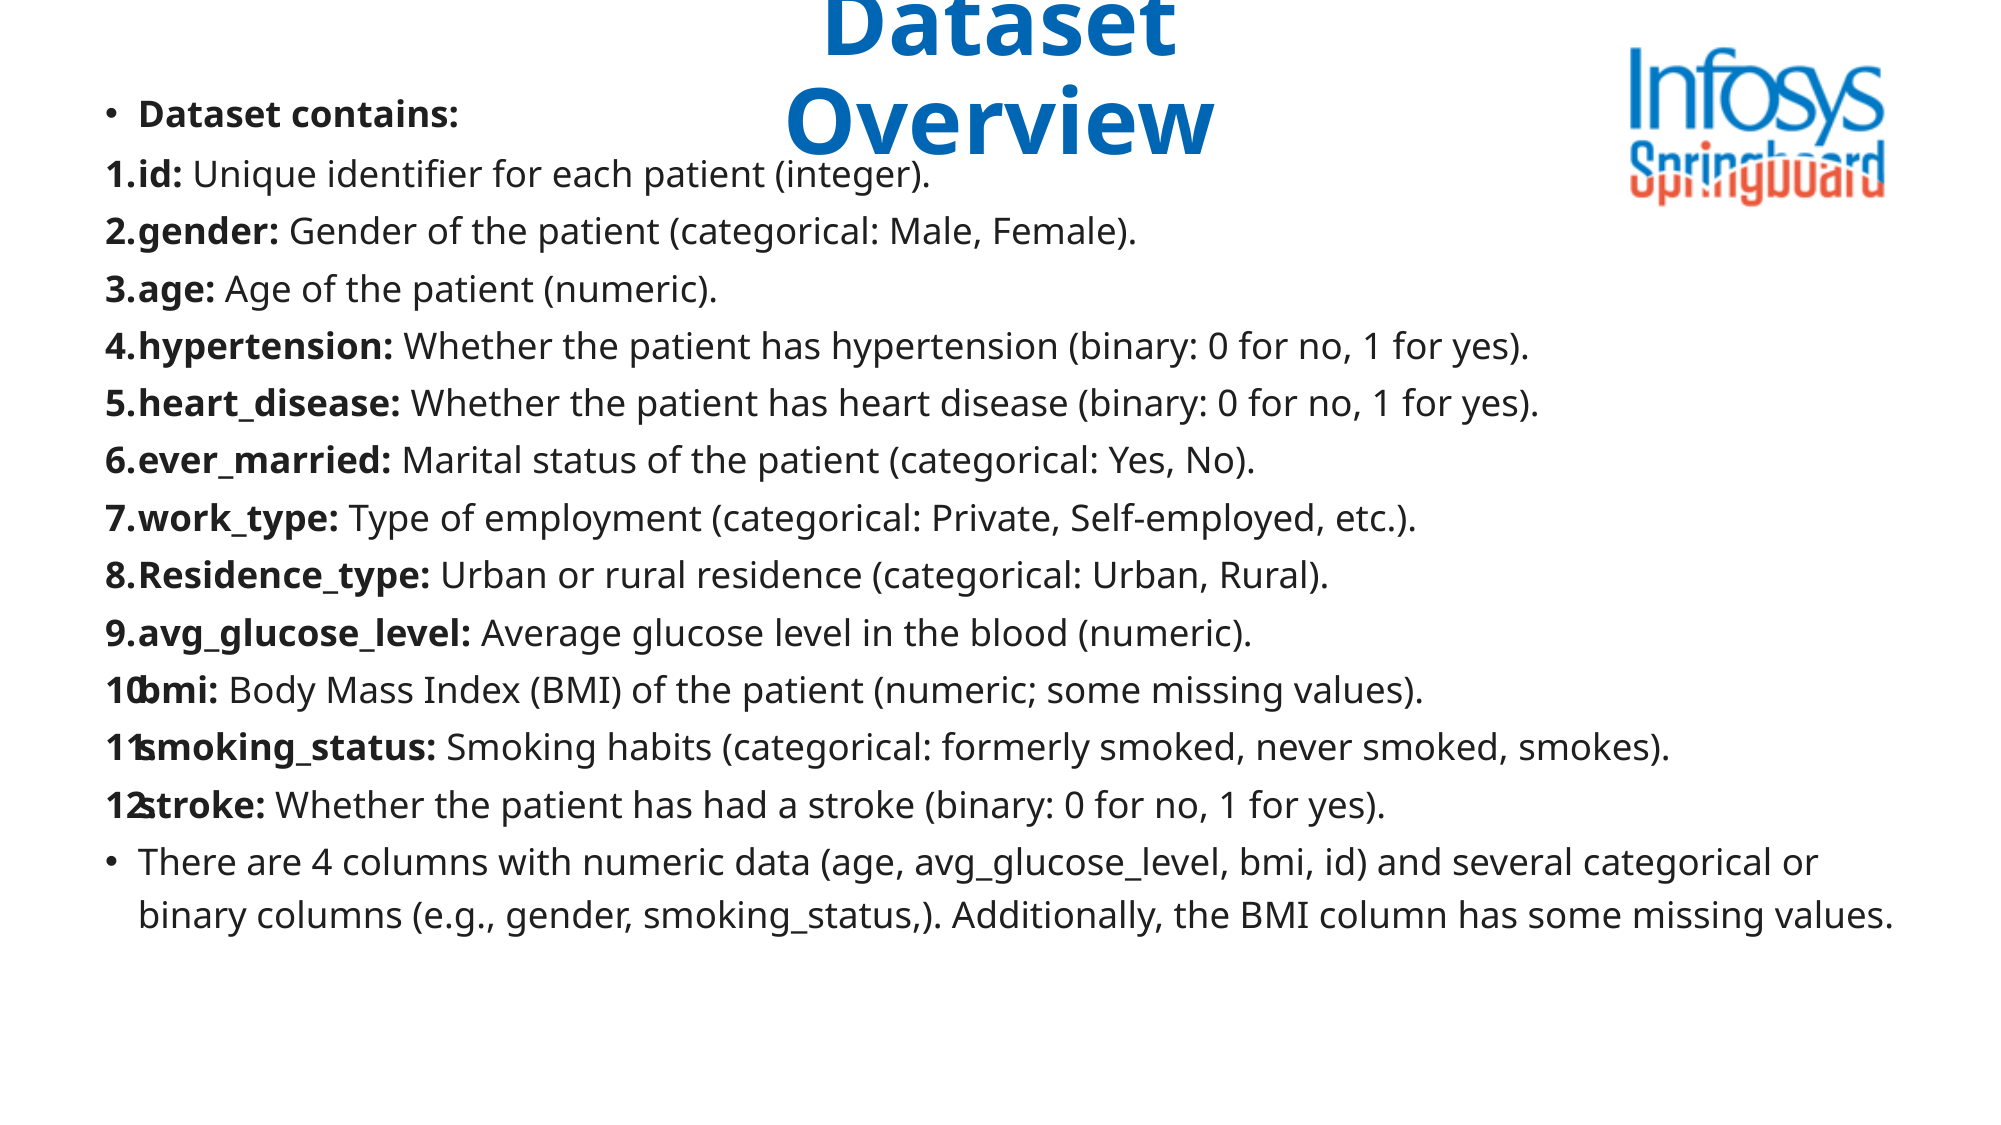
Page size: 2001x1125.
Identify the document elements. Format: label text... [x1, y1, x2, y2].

picture [1545, 5, 1974, 246]
title Dataset Overview [663, 15, 1337, 75]
list Dataset contains: id: Unique identifier for each patient (integer). gender: Gender of the patient (categorical: Male, Female). age: Age of the patient (numeric). hypertension: Whether the patient has hypertension (binary: 0 for no, 1 for yes). heart_disease: Whether the patient has heart disease (binary: 0 for no, 1 for yes). ever_married: Marital status of the patient (categorical: Yes, No). work_type: Type of employment (categorical: Private, Self-employed, etc.). Residence_type: Urban or rural residence (categorical: Urban, Rural). avg_glucose_level: Average glucose level in the blood (numeric). bmi: Body Mass Index (BMI) of the patient (numeric; some missing values). smoking_status: Smoking habits (categorical: formerly smoked, never smoked, smokes). stroke: Whether the patient has had a stroke (binary: 0 for no, 1 for yes). There are 4 columns with numeric data (age, avg_glucose_level, bmi, id) and several categorical or binary columns (e.g., gender, smoking_status,). Additionally, the BMI column has some missing values. [90, 75, 1935, 1000]
